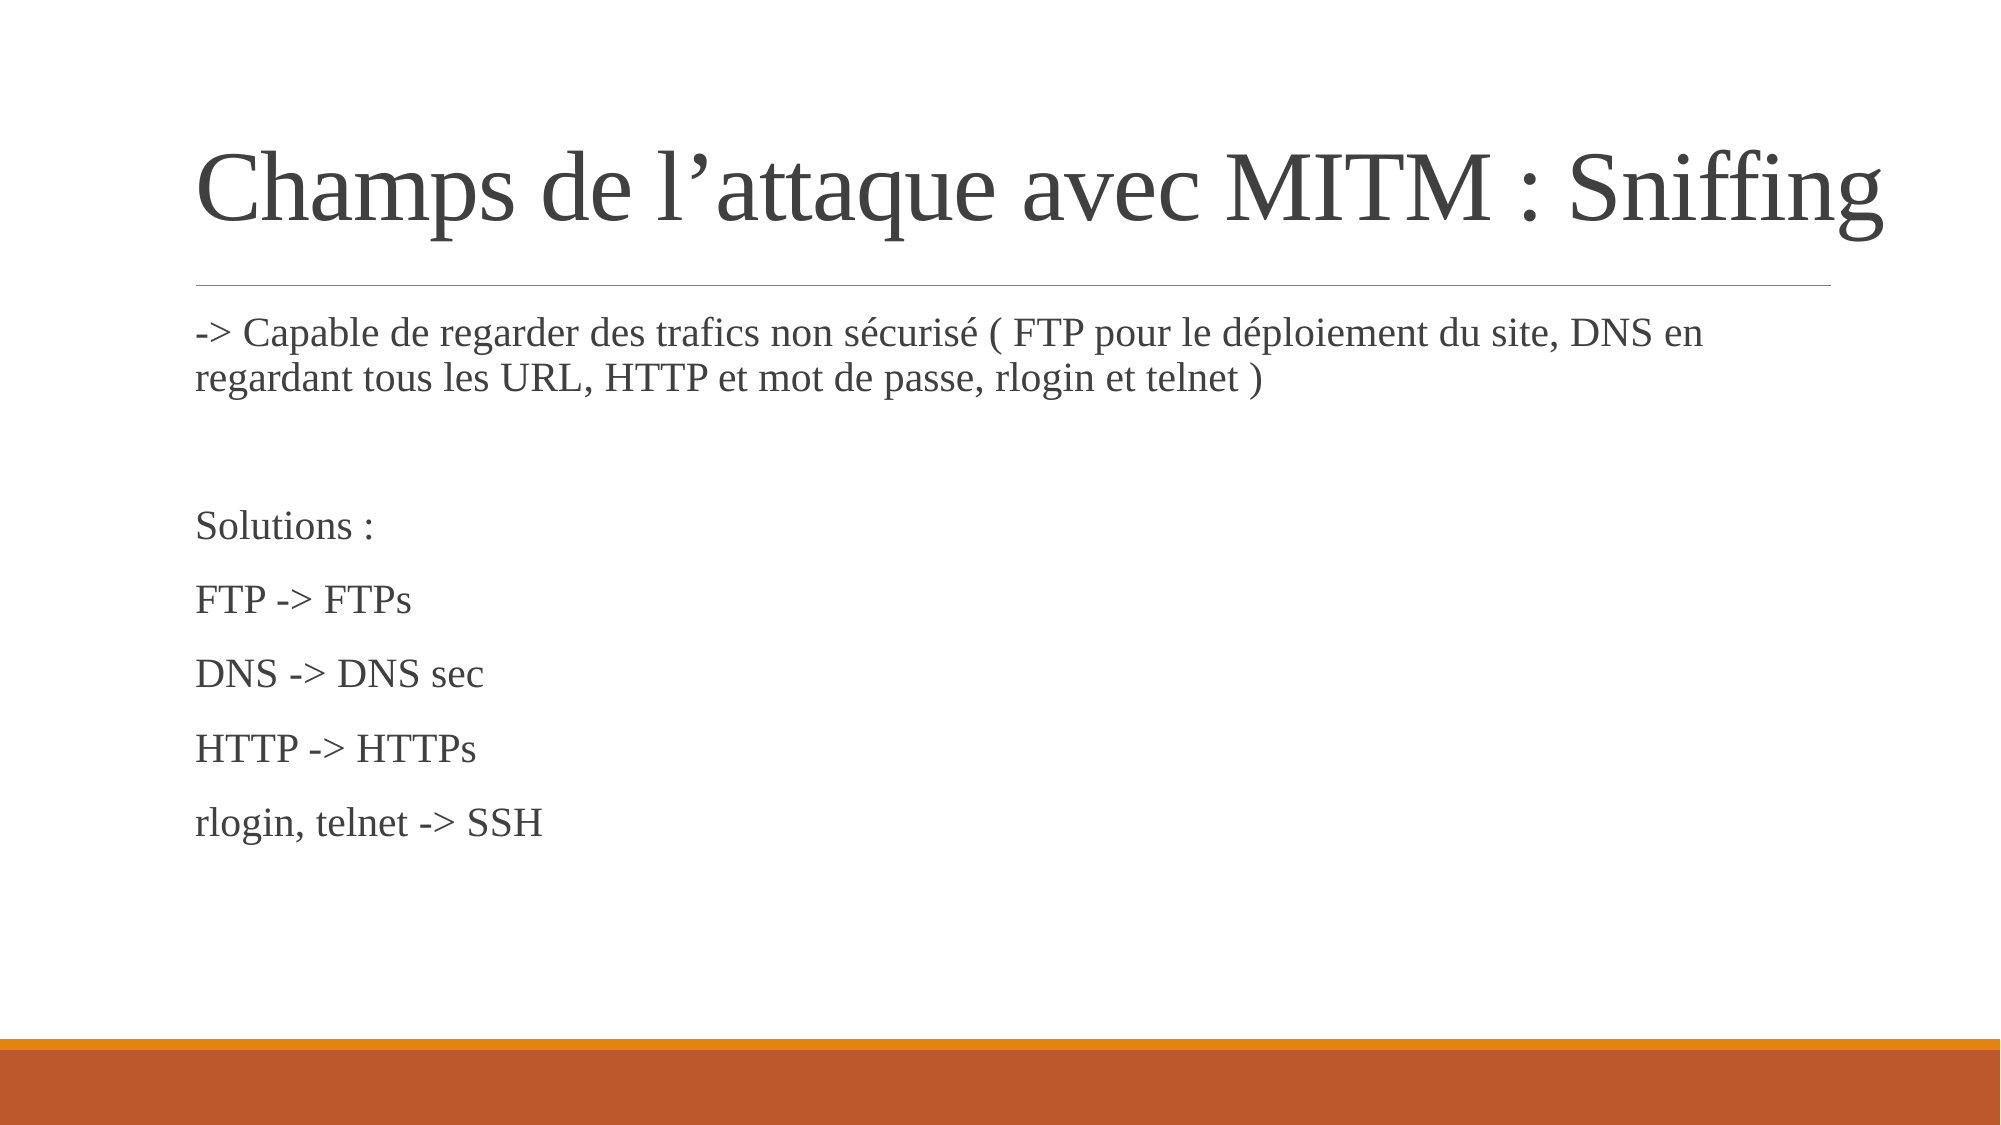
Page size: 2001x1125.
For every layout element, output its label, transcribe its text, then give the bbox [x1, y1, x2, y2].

title Champs de l’attaque avec MITM : Sniffing [180, 47, 1935, 249]
list -> Capable de regarder des trafics non sécurisé ( FTP pour le déploiement du site, DNS en regardant tous les URL, HTTP et mot de passe, rlogin et telnet ) Solutions : FTP -> FTPs DNS -> DNS sec HTTP -> HTTPs rlogin, telnet -> SSH [180, 302, 1830, 963]
